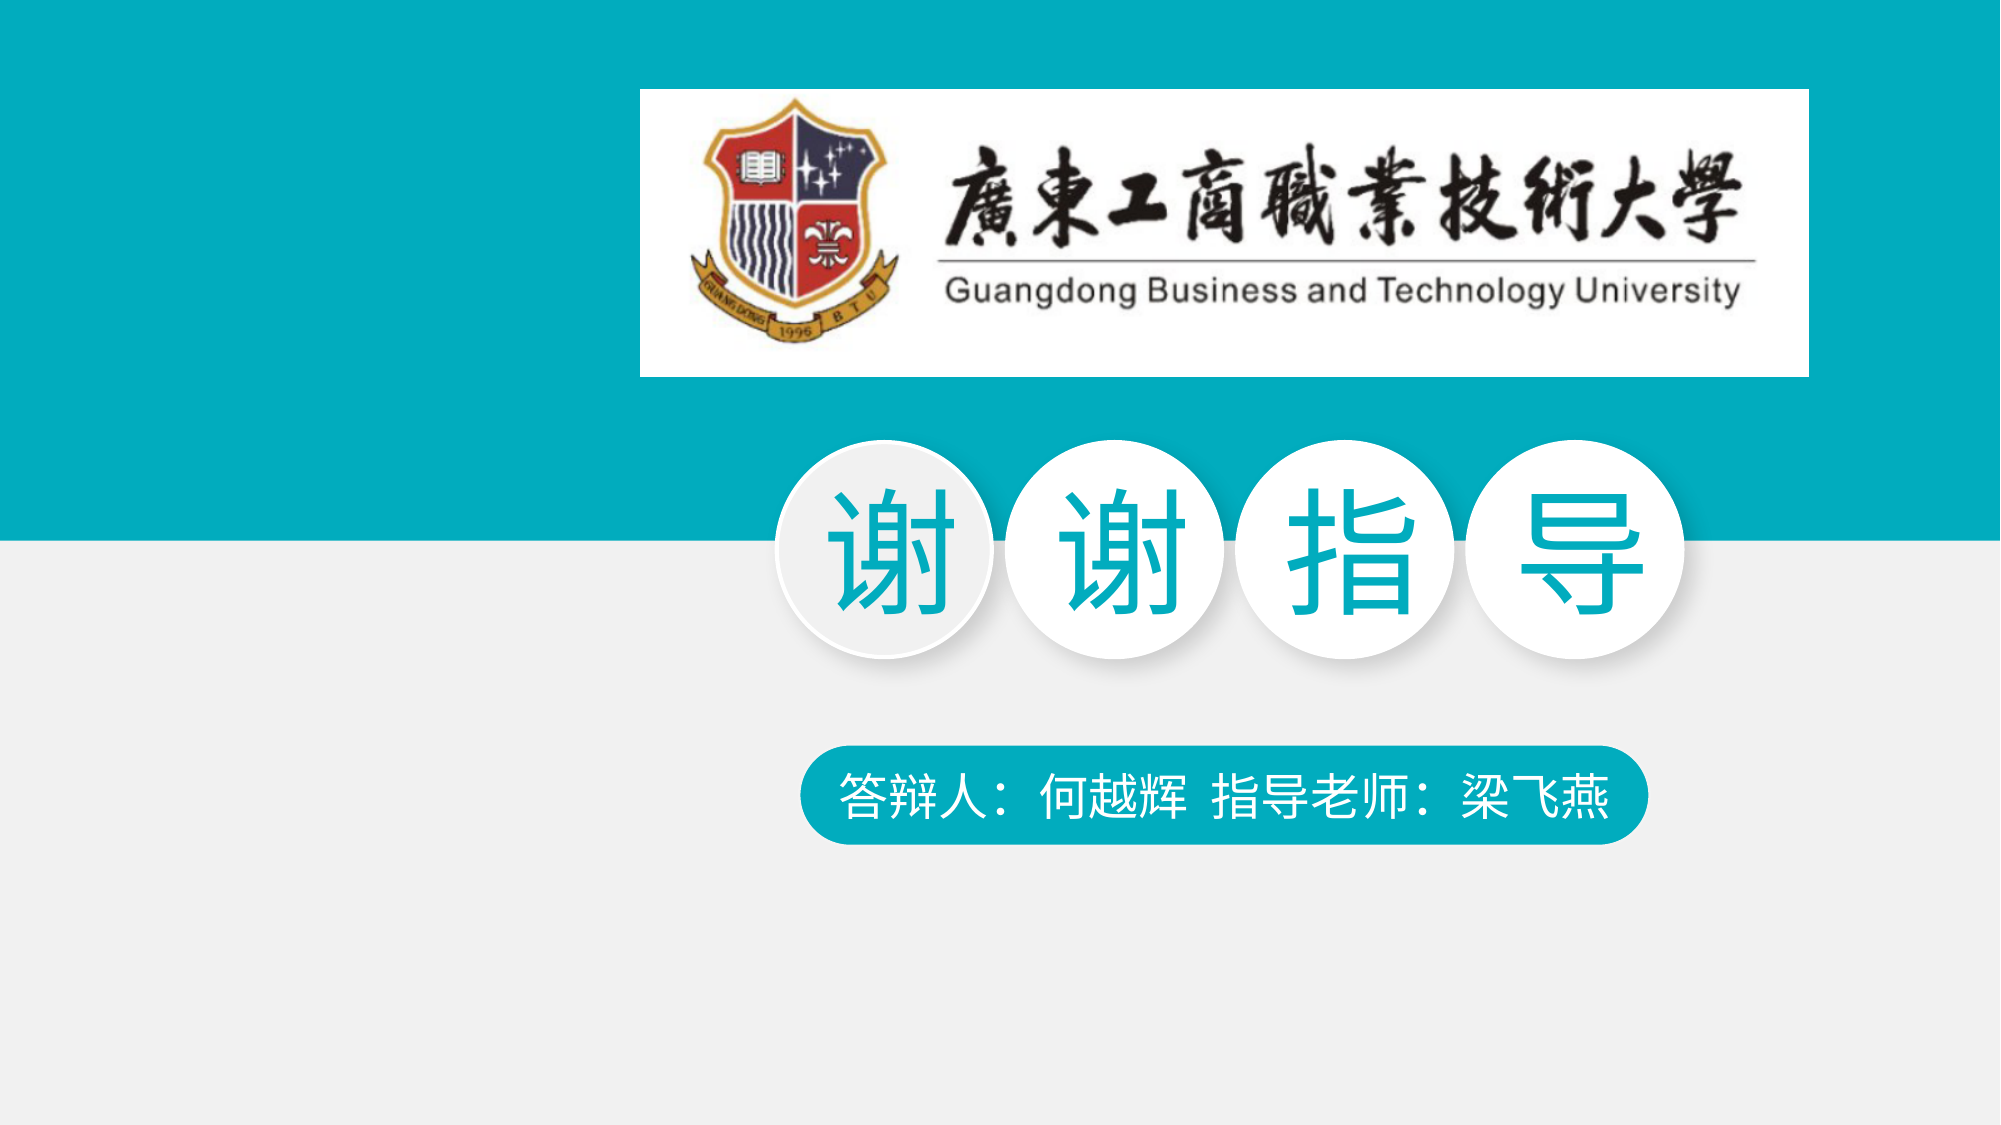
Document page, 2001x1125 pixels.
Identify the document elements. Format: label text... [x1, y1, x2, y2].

text_box 指 [1236, 441, 1454, 659]
text_box 谢 [775, 441, 993, 659]
text_box 谢 [1005, 441, 1224, 659]
text_box 答辩人：何越辉 指导老师：梁飞燕 [798, 743, 1651, 847]
picture [640, 89, 1809, 377]
text_box 导 [1466, 441, 1684, 659]
text_box [0, 0, 2000, 542]
